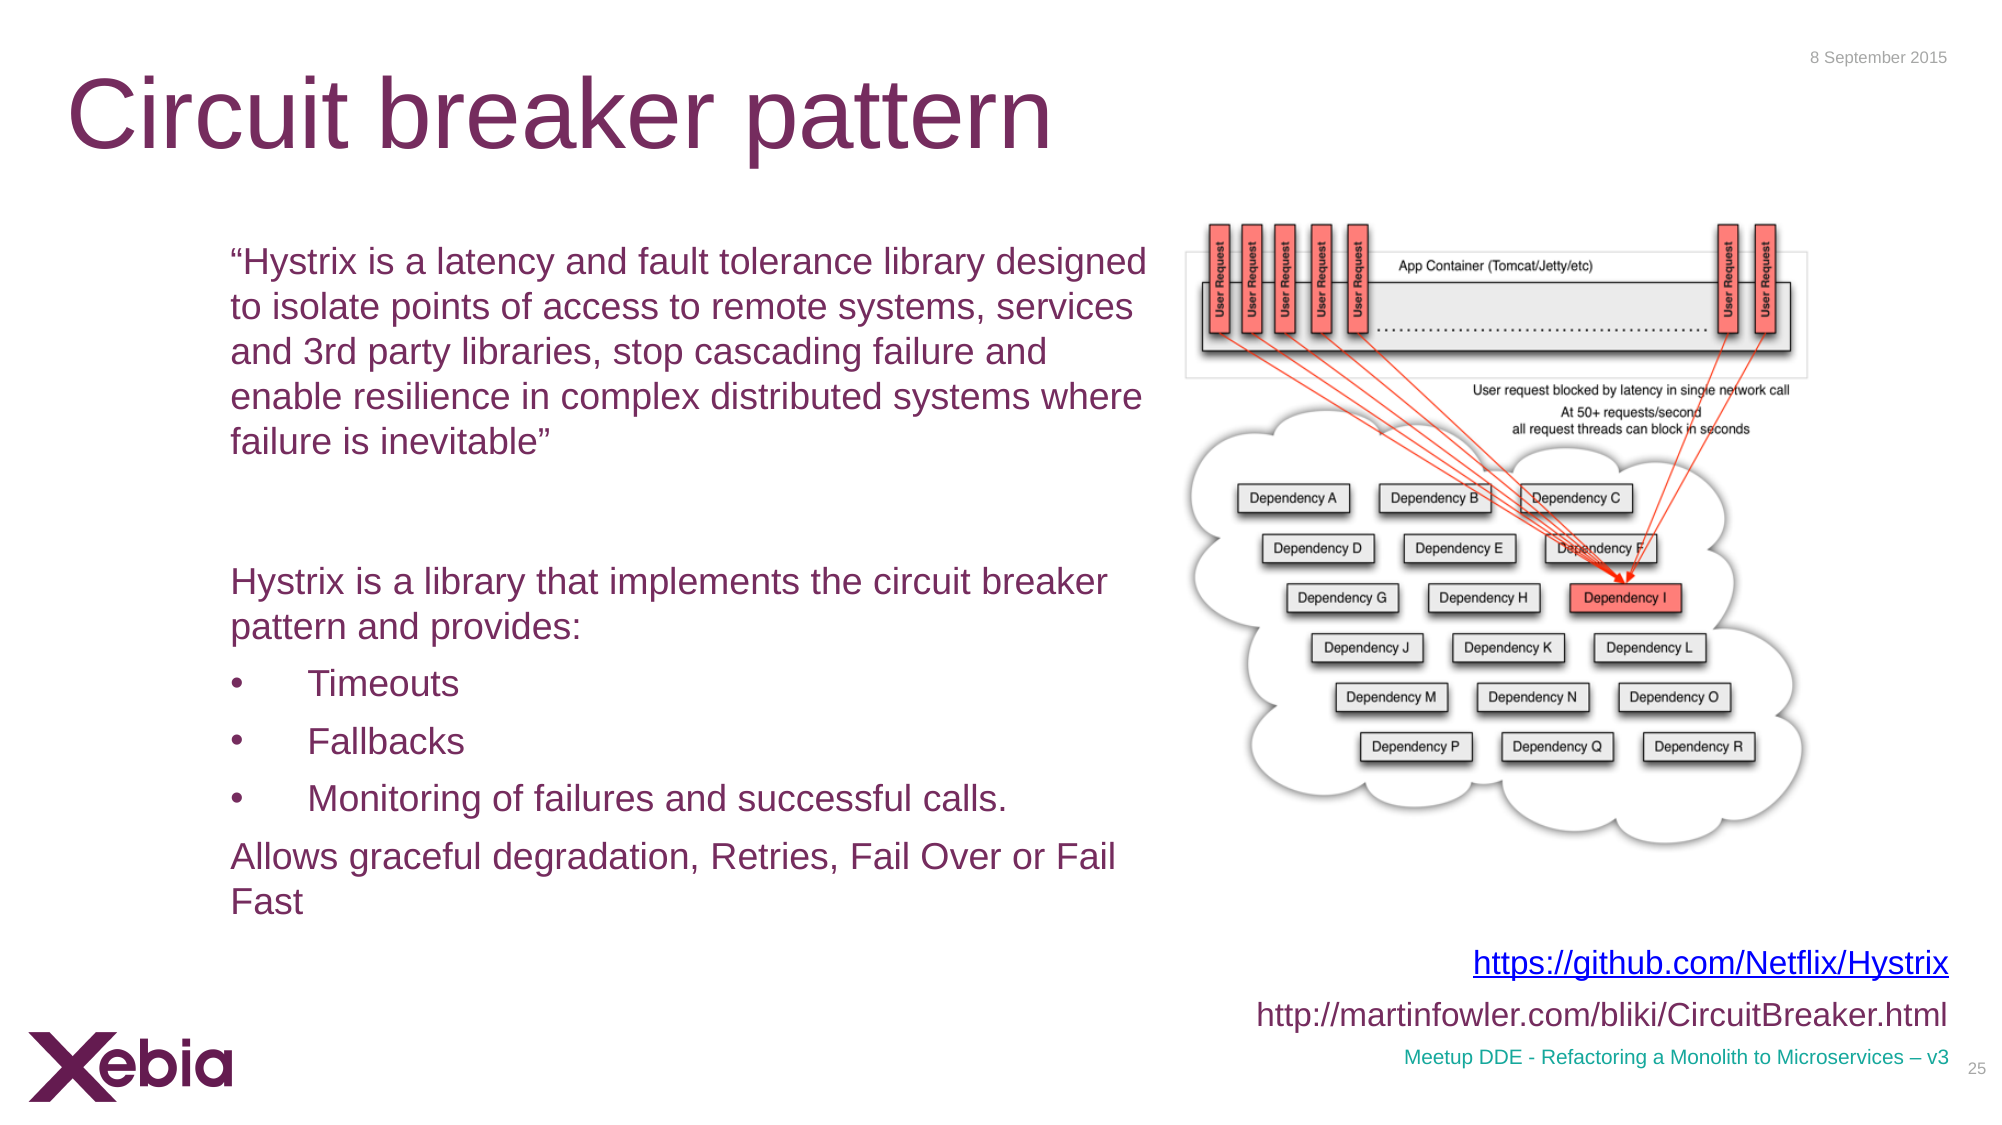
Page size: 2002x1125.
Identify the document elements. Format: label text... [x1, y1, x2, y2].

footer Meetup DDE - Refactoring a Monolith to Microservices – v3 [555, 1041, 1534, 1086]
picture [1145, 204, 1847, 883]
list “Hystrix is a latency and fault tolerance library designed to isolate points of access to remote systems, services and 3rd party libraries, stop cascading failure and enable resilience in complex distributed systems where failure is inevitable” Hystrix is a library that implements the circuit breaker pattern and provides: Timeouts Fallbacks Monitoring of failures and successful calls. Allows graceful degradation, Retries, Fail Over or Fail Fast [215, 229, 1172, 980]
title Circuit breaker pattern [51, 48, 1830, 176]
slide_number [1495, 39, 1963, 99]
picture [28, 1032, 232, 1102]
slide_number 25 [1534, 1037, 2001, 1098]
list https://github.com/Netflix/Hystrix http://martinfowler.com/bliki/CircuitBreaker.html [215, 983, 1965, 1041]
